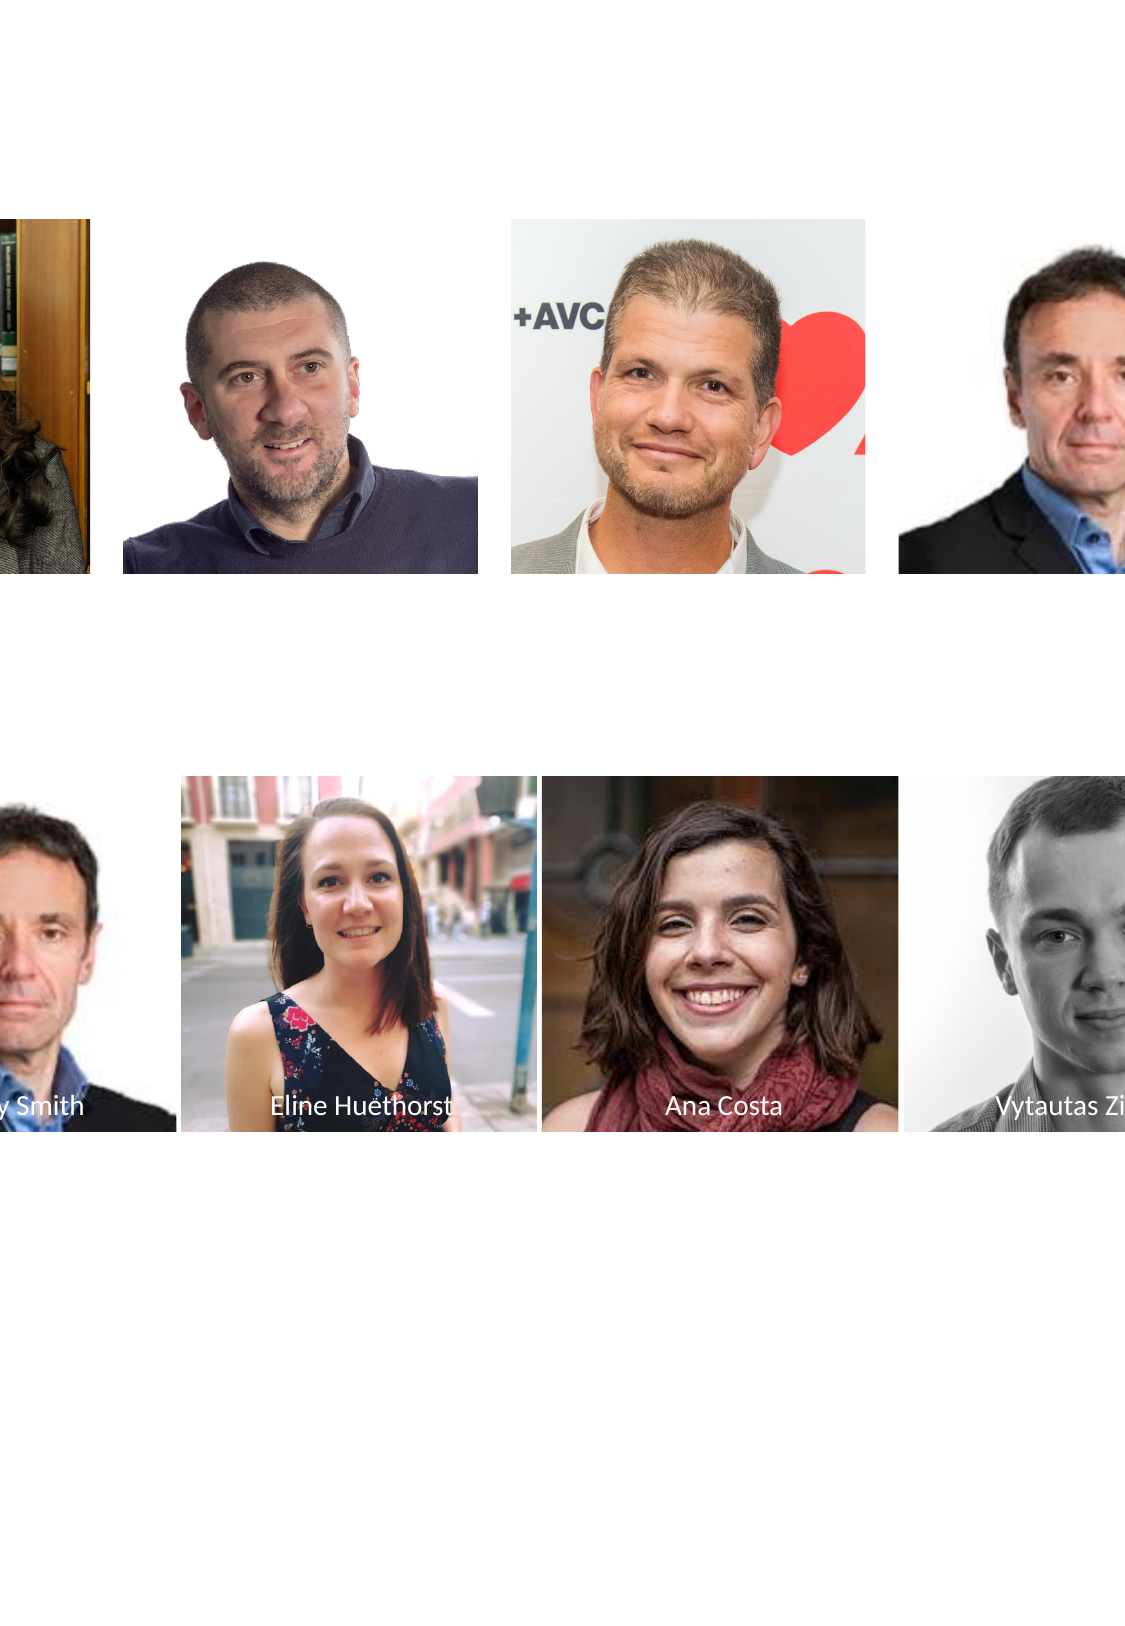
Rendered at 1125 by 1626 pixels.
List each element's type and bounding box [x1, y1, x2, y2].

text_box [0, 219, 1125, 574]
text_box [0, 766, 1125, 1132]
